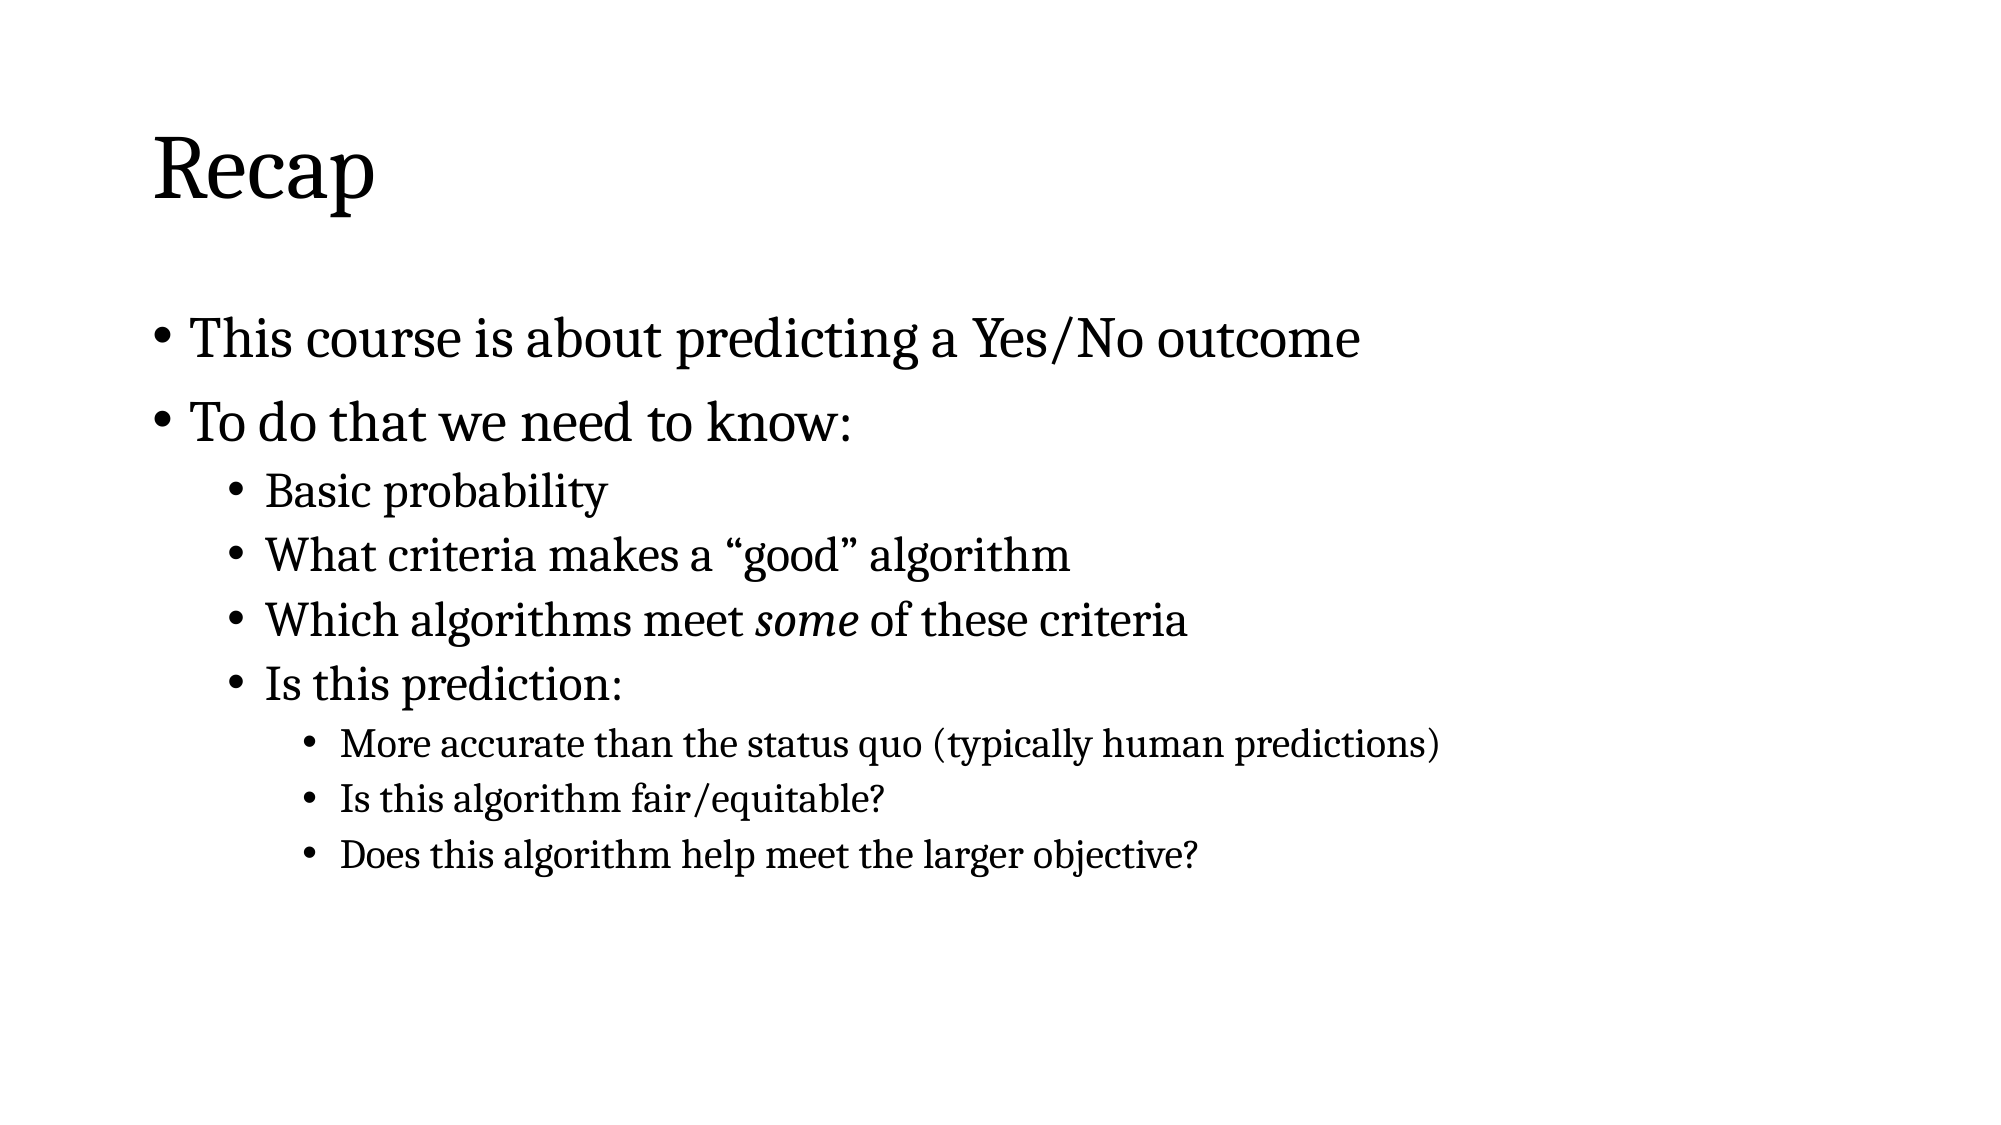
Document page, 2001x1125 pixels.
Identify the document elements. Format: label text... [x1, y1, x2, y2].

list This course is about predicting a Yes/No outcome To do that we need to know: Basic probability What criteria makes a “good” algorithm Which algorithms meet some of these criteria Is this prediction: More accurate than the status quo (typically human predictions) Is this algorithm fair/equitable? Does this algorithm help meet the larger objective? [137, 299, 1863, 1014]
title Recap [137, 59, 1863, 278]
